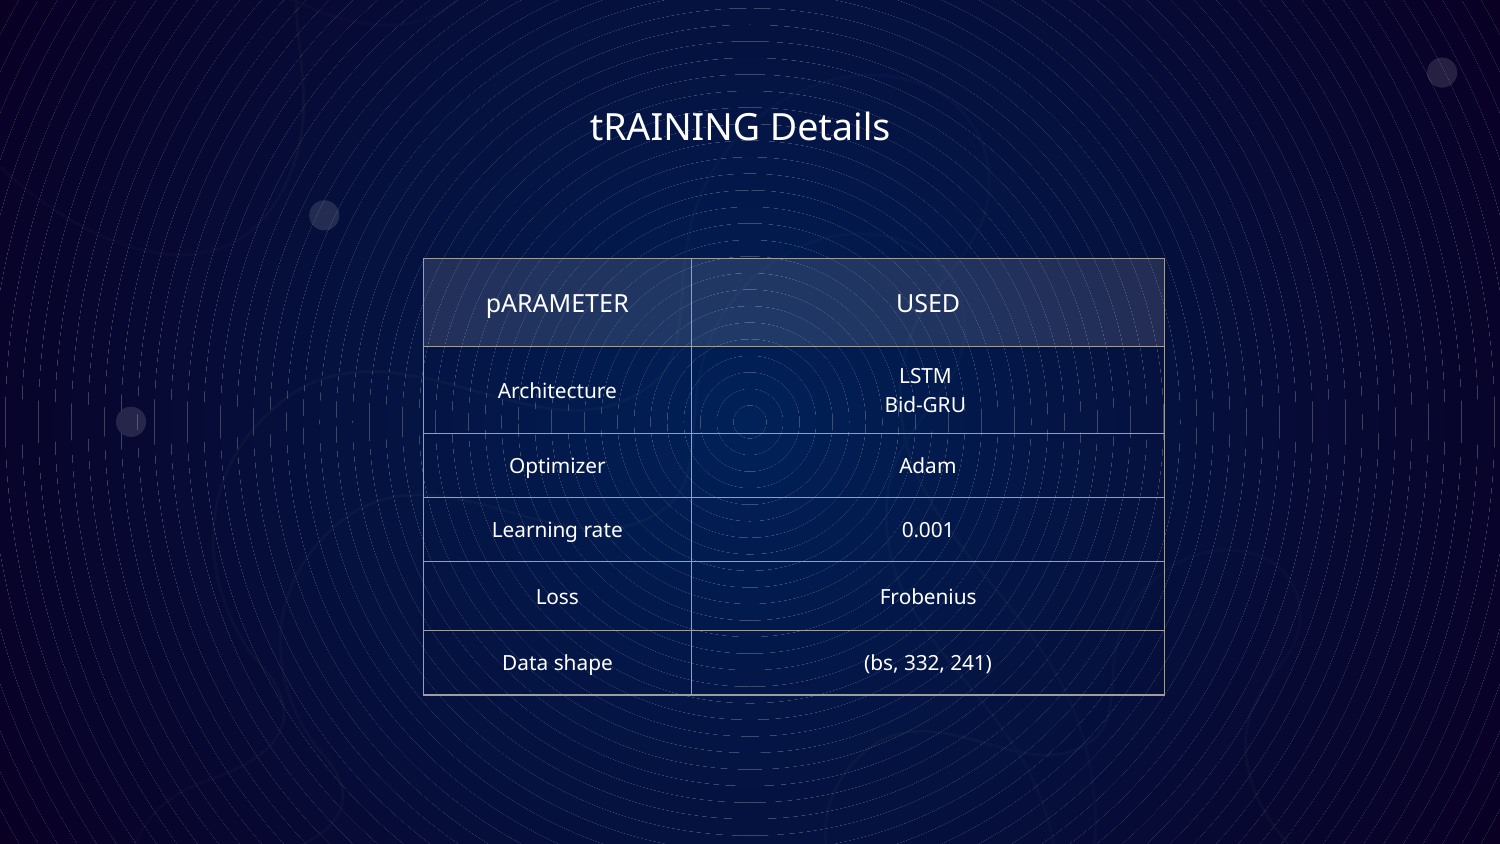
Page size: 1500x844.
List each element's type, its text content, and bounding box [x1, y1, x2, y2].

table_cell Frobenius [692, 562, 1164, 630]
table_cell Optimizer [424, 434, 691, 497]
table_cell (bs, 332, 241) [692, 631, 1164, 694]
table_cell Learning rate [424, 498, 691, 561]
table_cell Data shape [424, 631, 691, 694]
table_cell 0.001 [692, 498, 1164, 561]
table_header pARAMETER [424, 259, 691, 346]
table_cell Architecture [424, 347, 691, 433]
title tRAINING Details [210, 87, 1290, 158]
table_cell Loss [424, 562, 691, 630]
table_header USED [692, 259, 1164, 346]
table_cell Adam [692, 434, 1164, 497]
table_cell LSTM Bid-GRU [692, 347, 1164, 433]
